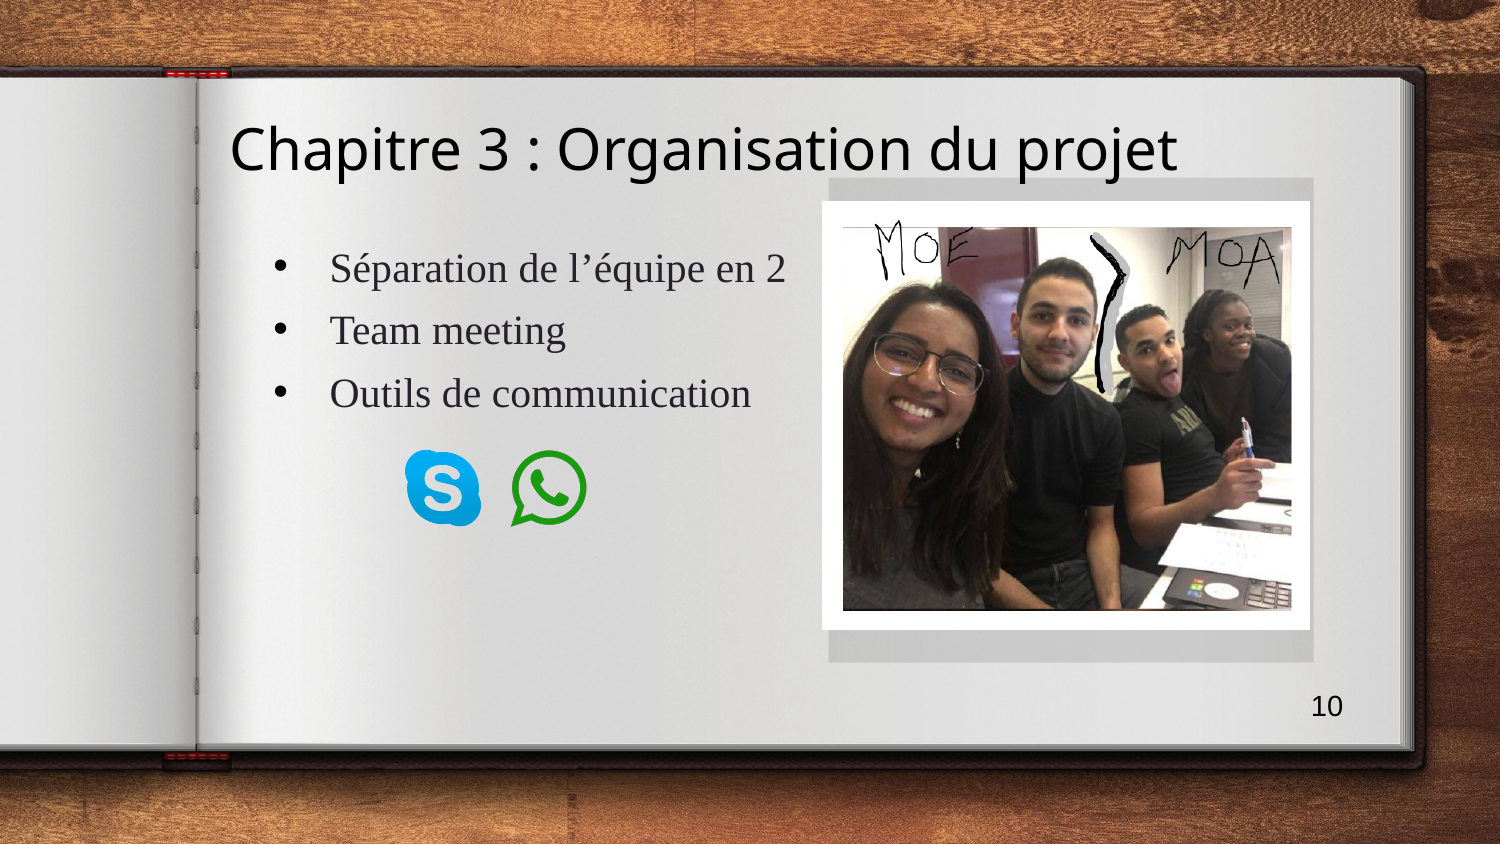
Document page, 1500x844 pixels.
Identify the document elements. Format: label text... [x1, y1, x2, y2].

picture [840, 219, 1292, 612]
picture [0, 0, 1500, 844]
subtitle Séparation de l’équipe en 2 Team meeting Outils de communication [258, 225, 807, 442]
text_box [828, 220, 1314, 663]
text_box Chapitre 3 : Organisation du projet [214, 104, 1500, 220]
slide_number 10 [1295, 672, 1386, 737]
